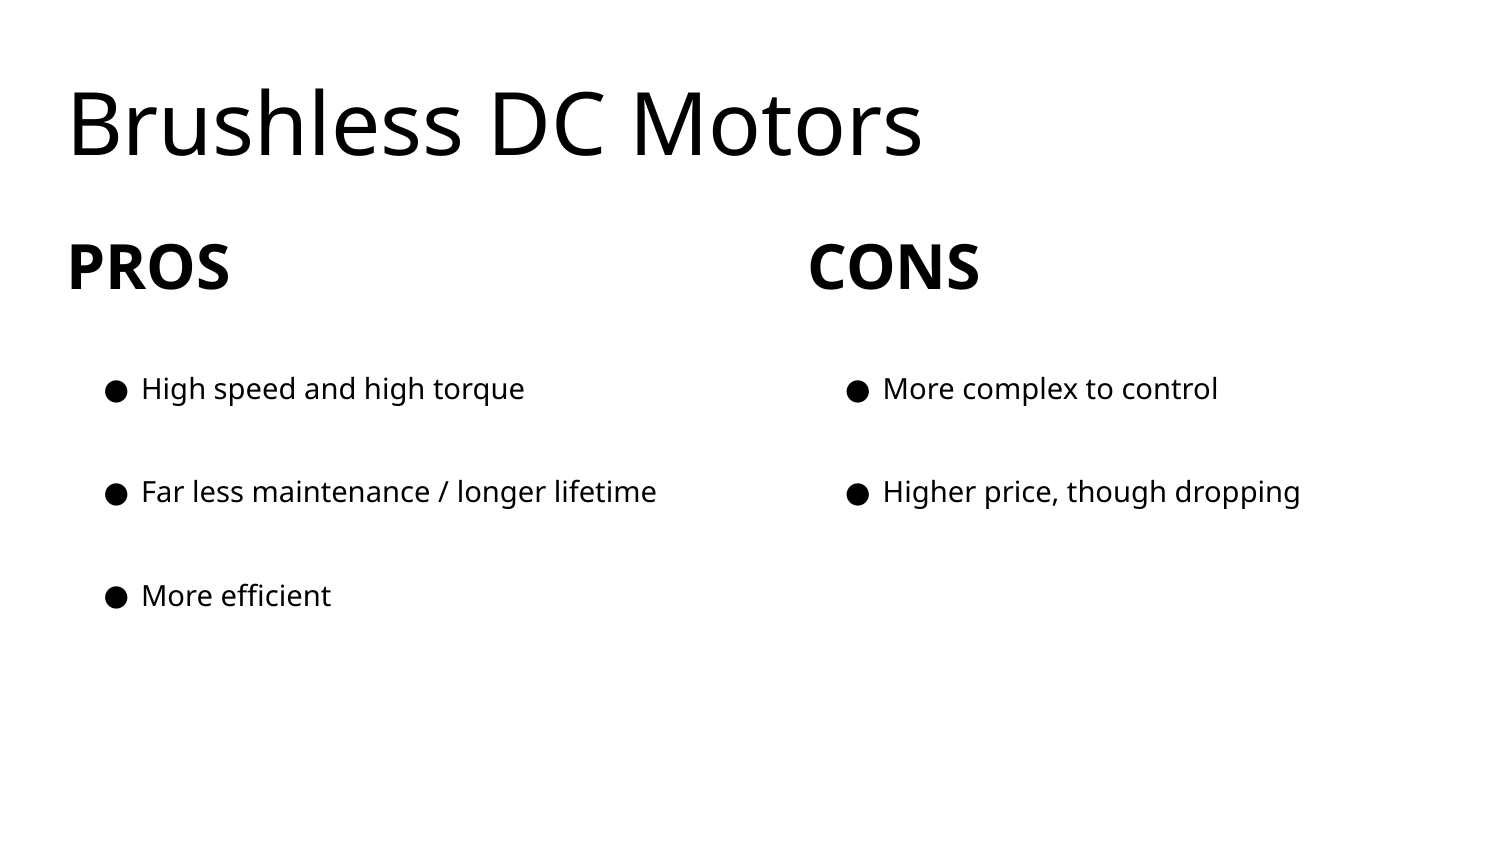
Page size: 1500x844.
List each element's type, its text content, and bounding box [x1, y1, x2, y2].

list CONS More complex to control Higher price, though dropping [792, 200, 1449, 752]
list PROS High speed and high torque Far less maintenance / longer lifetime More efficient [51, 200, 708, 752]
title Brushless DC Motors [51, 51, 1449, 189]
